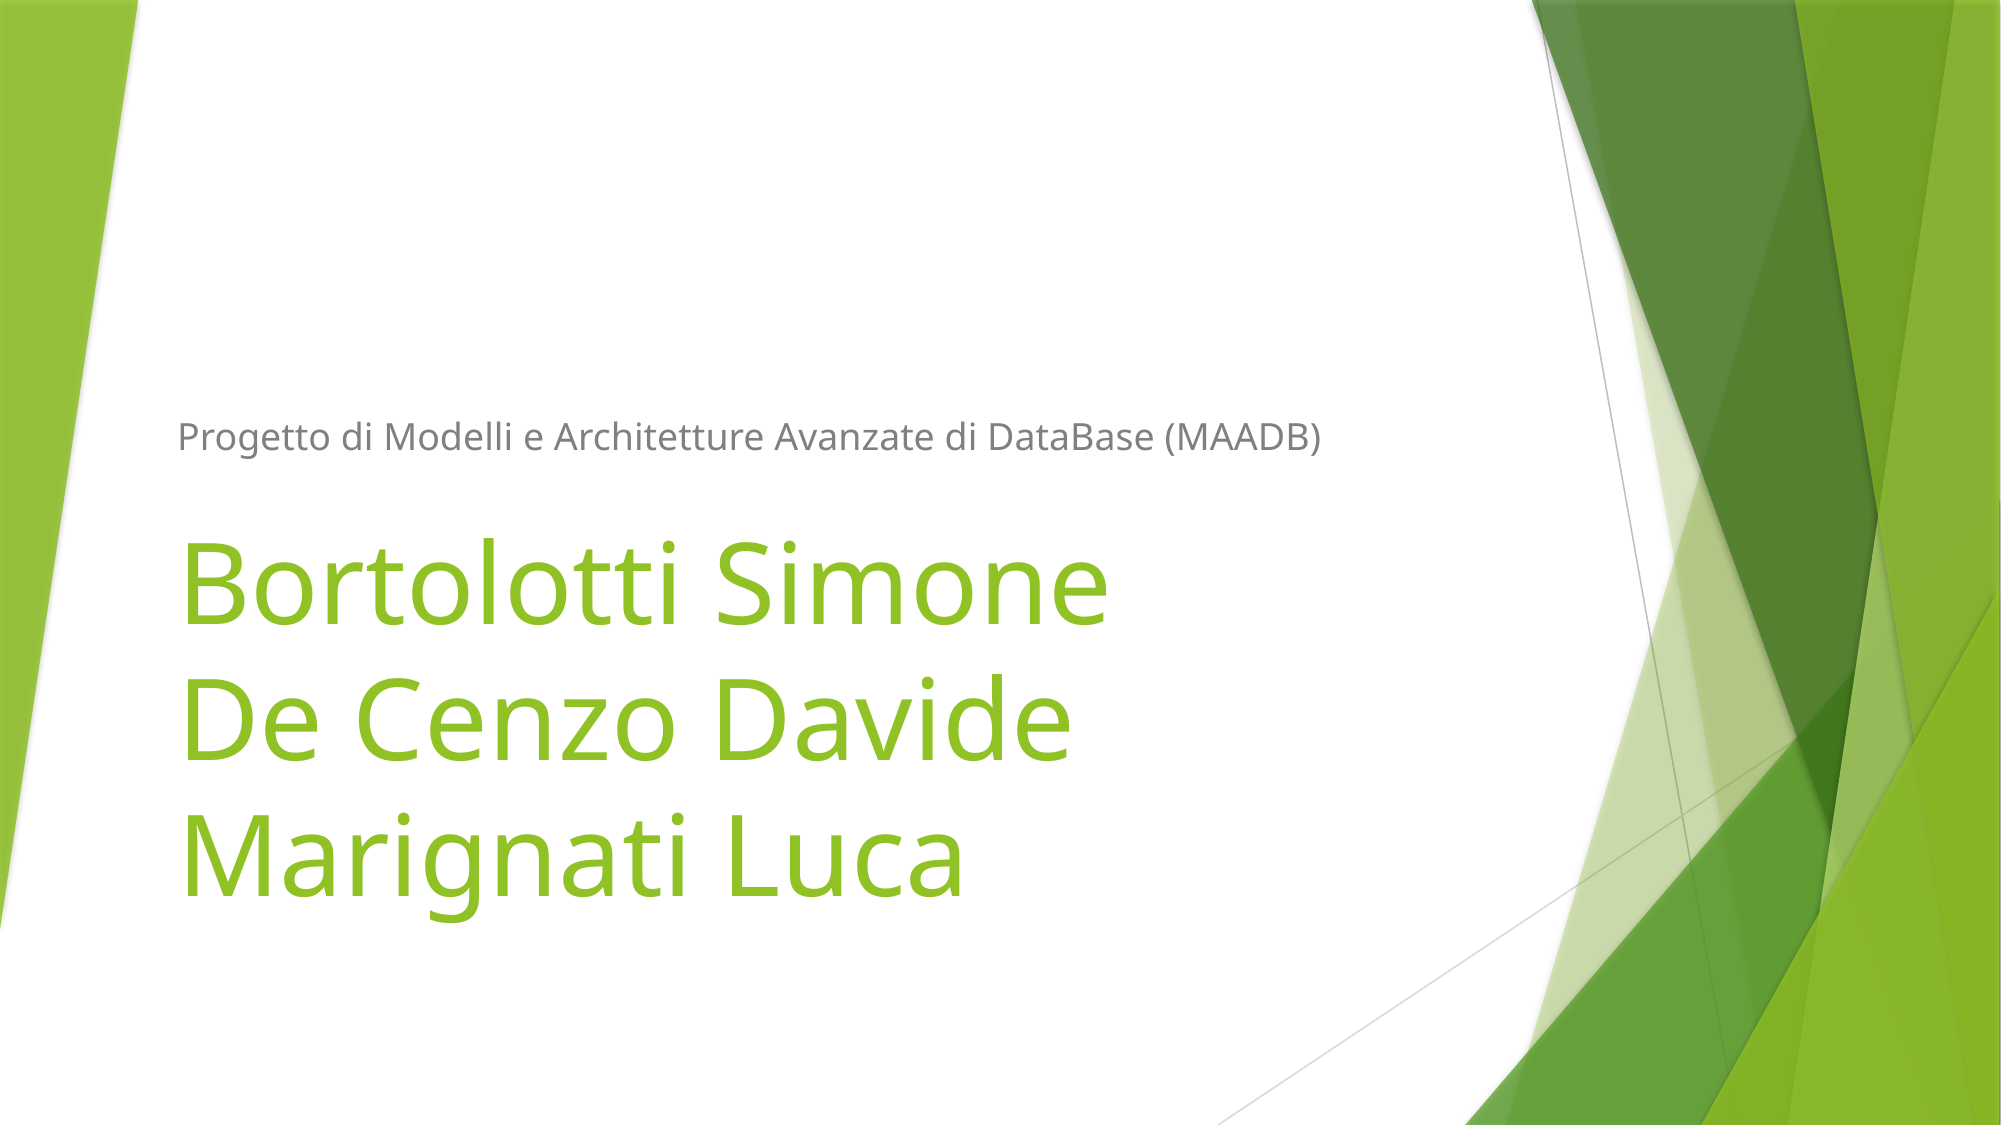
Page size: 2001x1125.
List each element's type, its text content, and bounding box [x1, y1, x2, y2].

title Bortolotti Simone De Cenzo Davide Marignati Luca [162, 503, 1788, 929]
subtitle Progetto di Modelli e Architetture Avanzate di DataBase (MAADB) [162, 254, 1788, 465]
